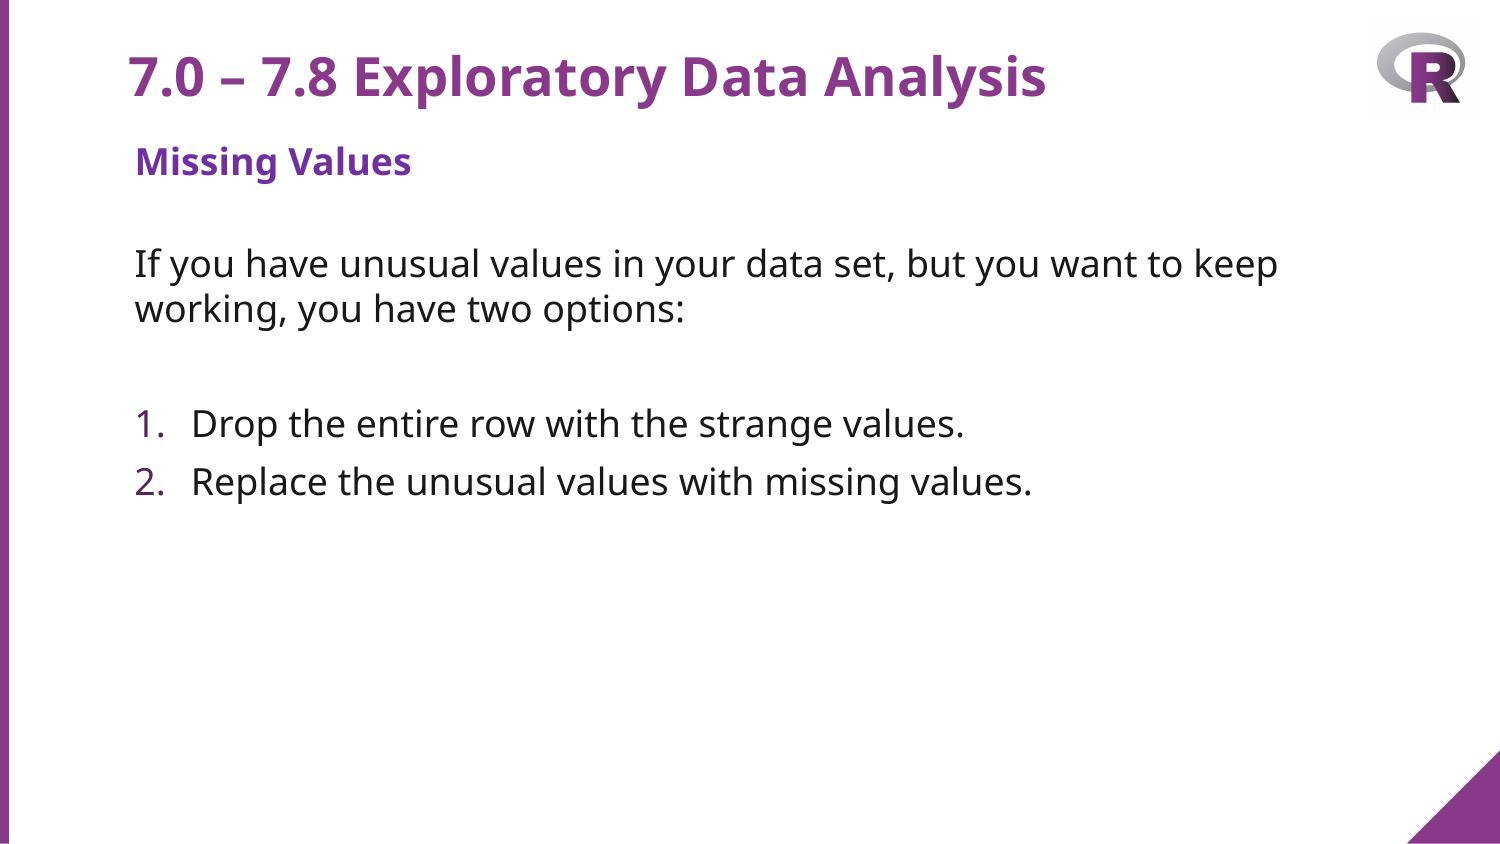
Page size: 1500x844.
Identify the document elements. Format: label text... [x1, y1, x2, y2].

picture [1367, 14, 1475, 122]
list Missing Values If you have unusual values in your data set, but you want to keep working, you have two options: Drop the entire row with the strange values. Replace the unusual values with missing values. [100, 122, 1387, 745]
title 7.0 – 7.8 Exploratory Data Analysis [113, 27, 1224, 122]
